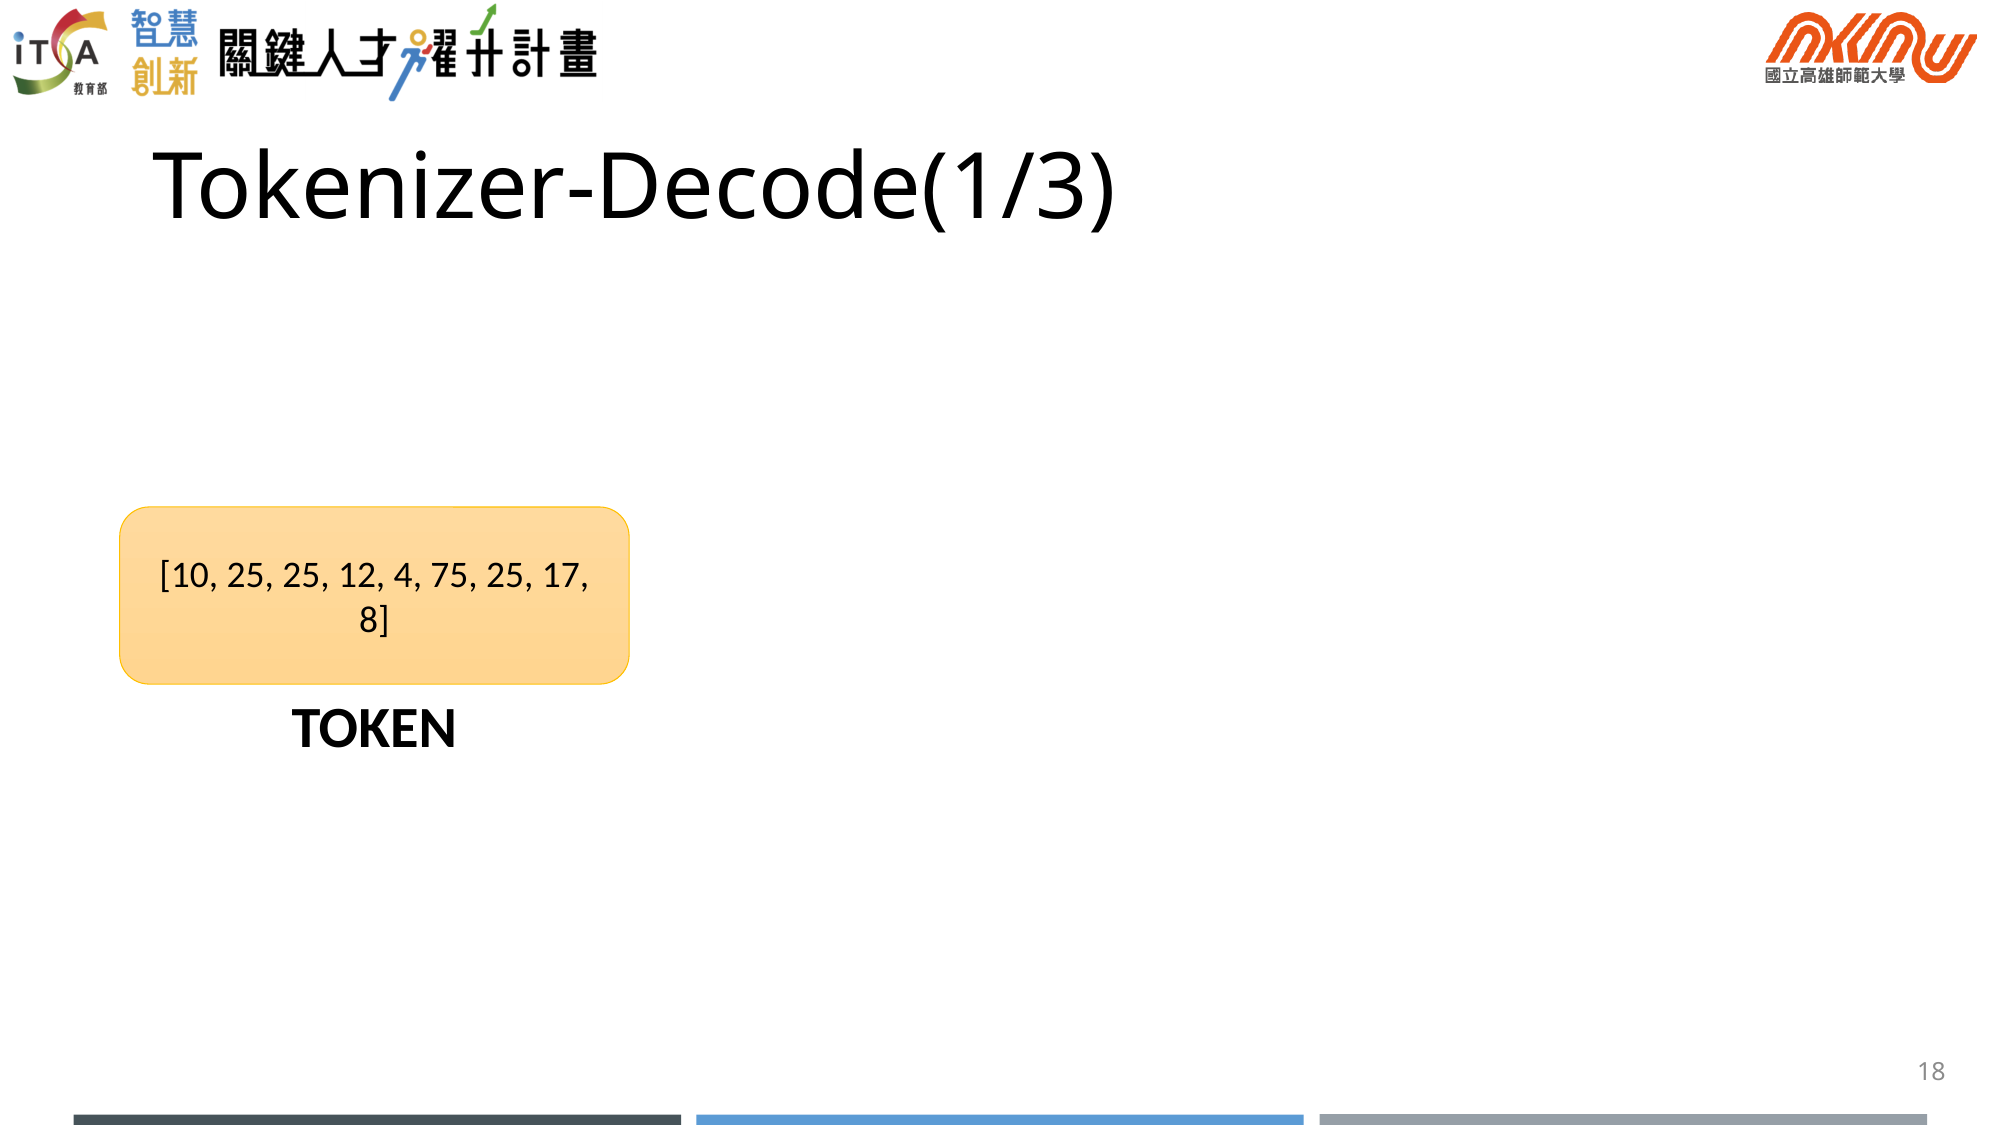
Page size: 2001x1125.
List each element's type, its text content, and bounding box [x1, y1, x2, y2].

title Tokenizer-Decode(1/3) [137, 100, 1863, 278]
text_box [10, 25, 25, 12, 4, 75, 25, 17, 8] [119, 506, 630, 685]
slide_number 18 [1510, 1042, 1961, 1103]
text_box TOKEN [276, 681, 472, 767]
picture [9, 1, 603, 102]
